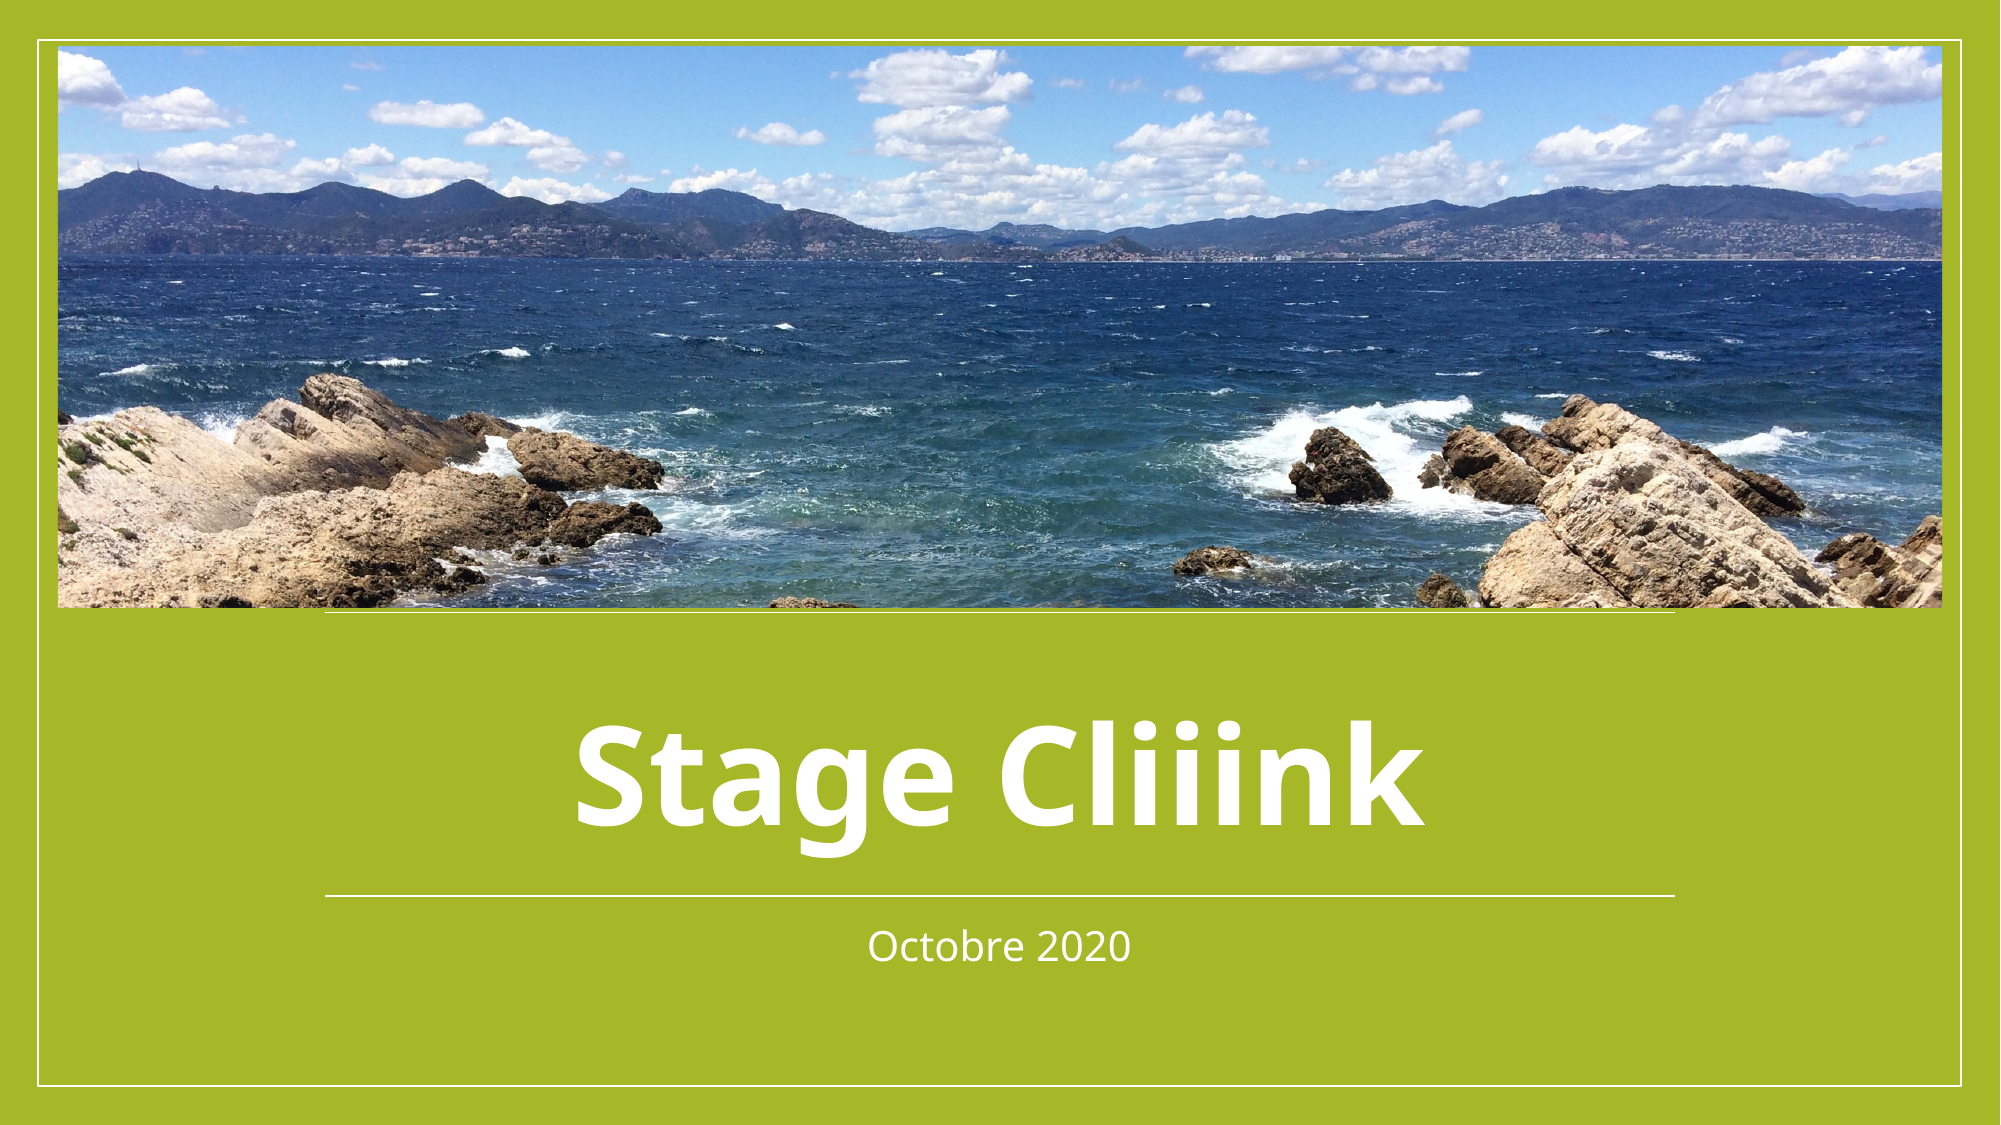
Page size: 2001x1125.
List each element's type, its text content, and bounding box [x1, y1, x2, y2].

picture [57, 46, 1943, 608]
subtitle Octobre 2020 [280, 918, 1719, 1010]
title Stage Cliiink [182, 643, 1818, 861]
